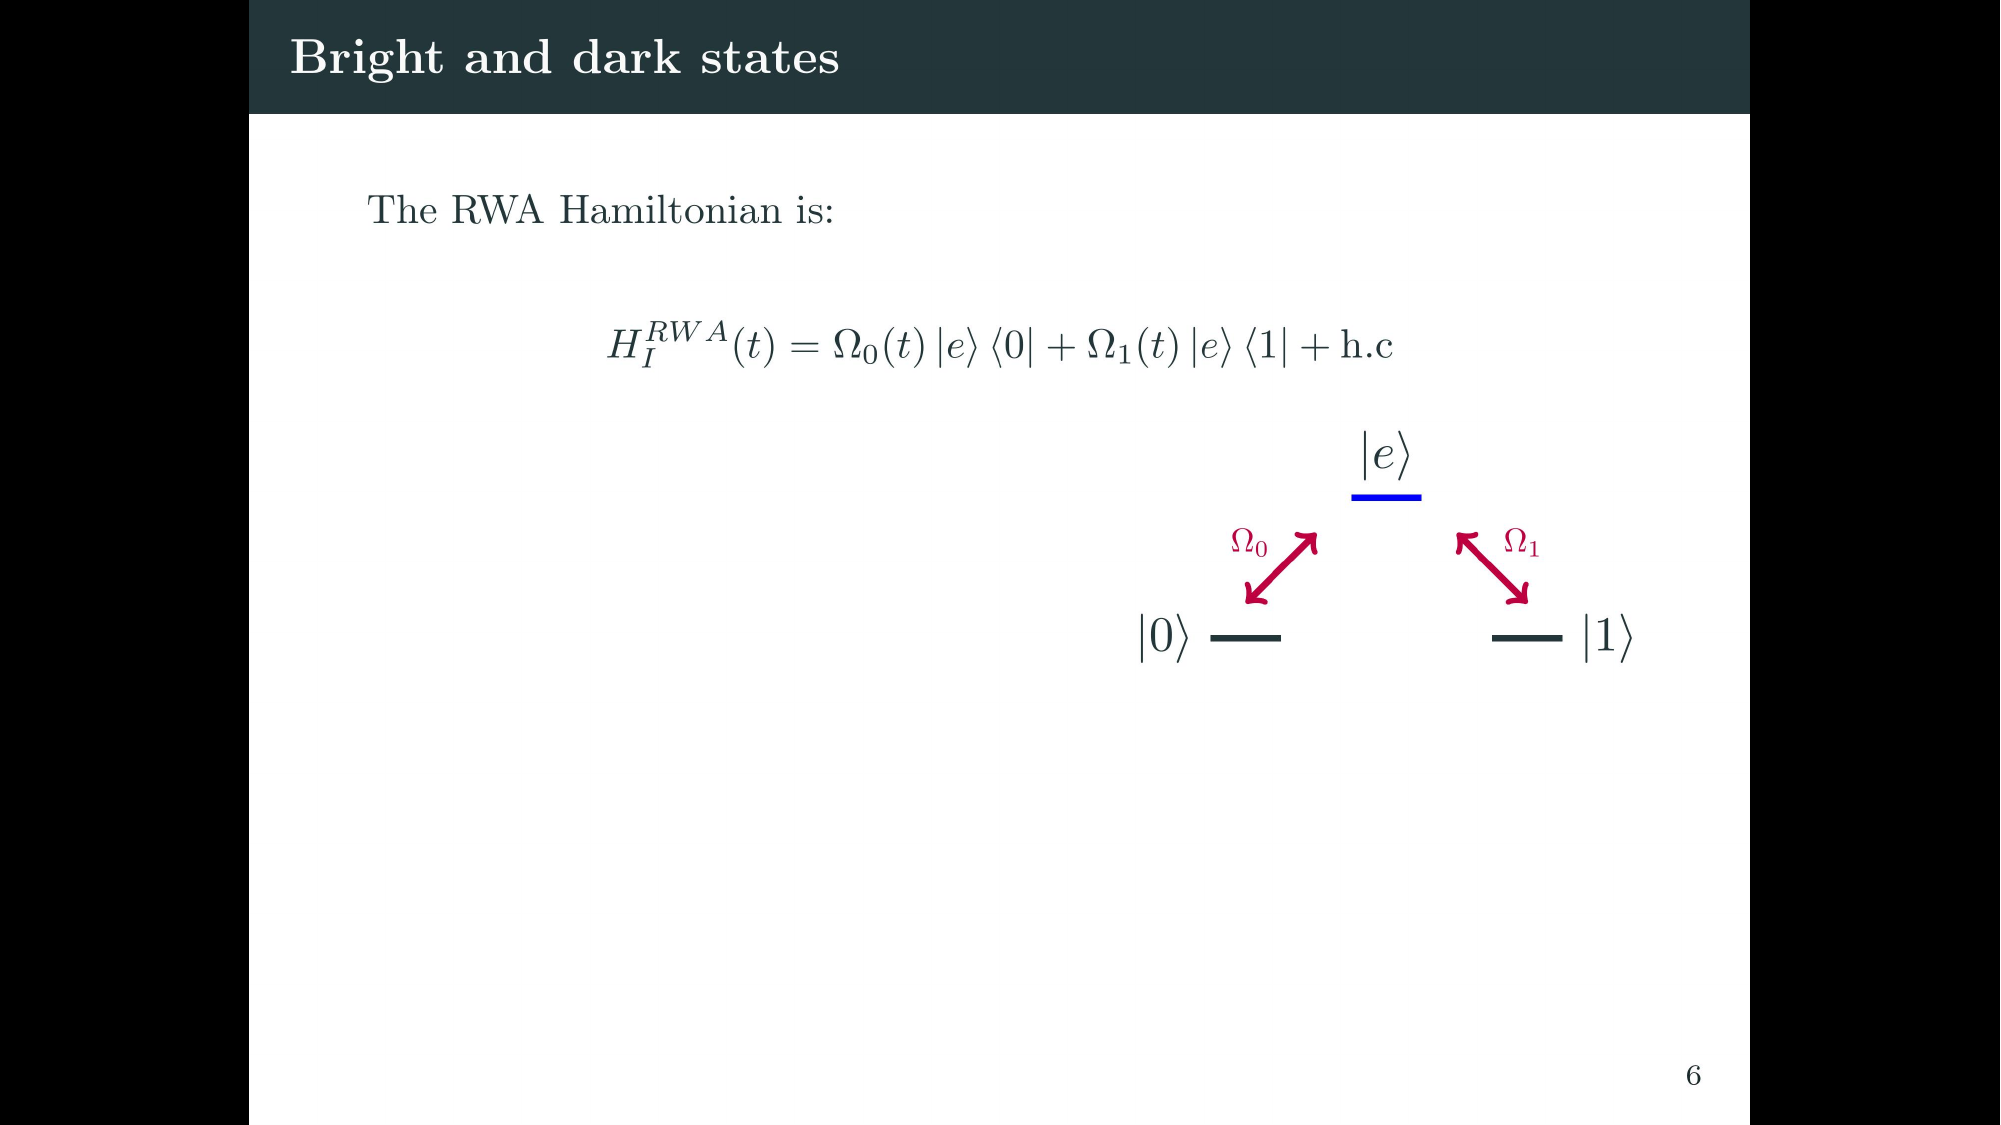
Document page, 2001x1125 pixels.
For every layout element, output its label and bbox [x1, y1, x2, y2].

picture [249, 0, 1750, 1125]
